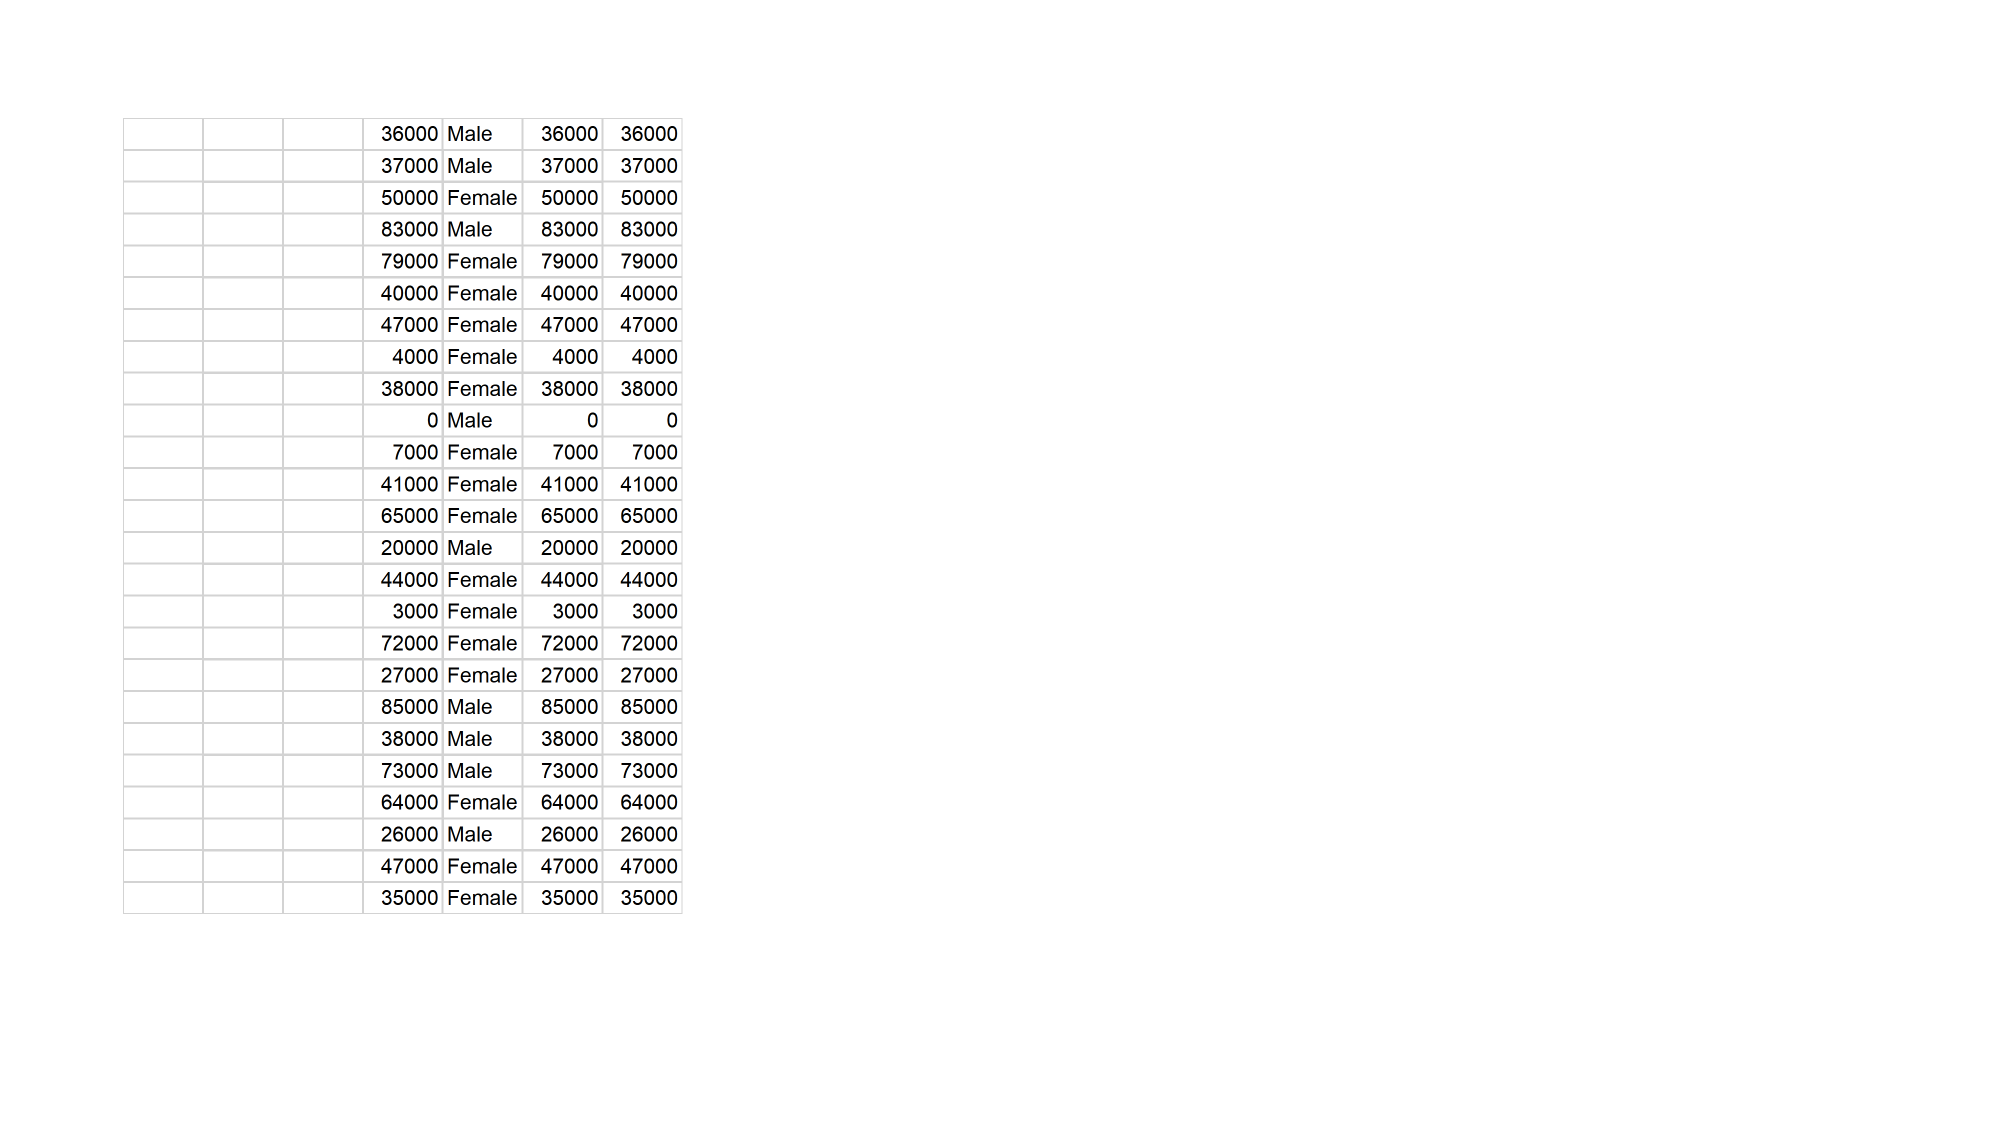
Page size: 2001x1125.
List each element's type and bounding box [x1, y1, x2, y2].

picture [122, 117, 683, 915]
